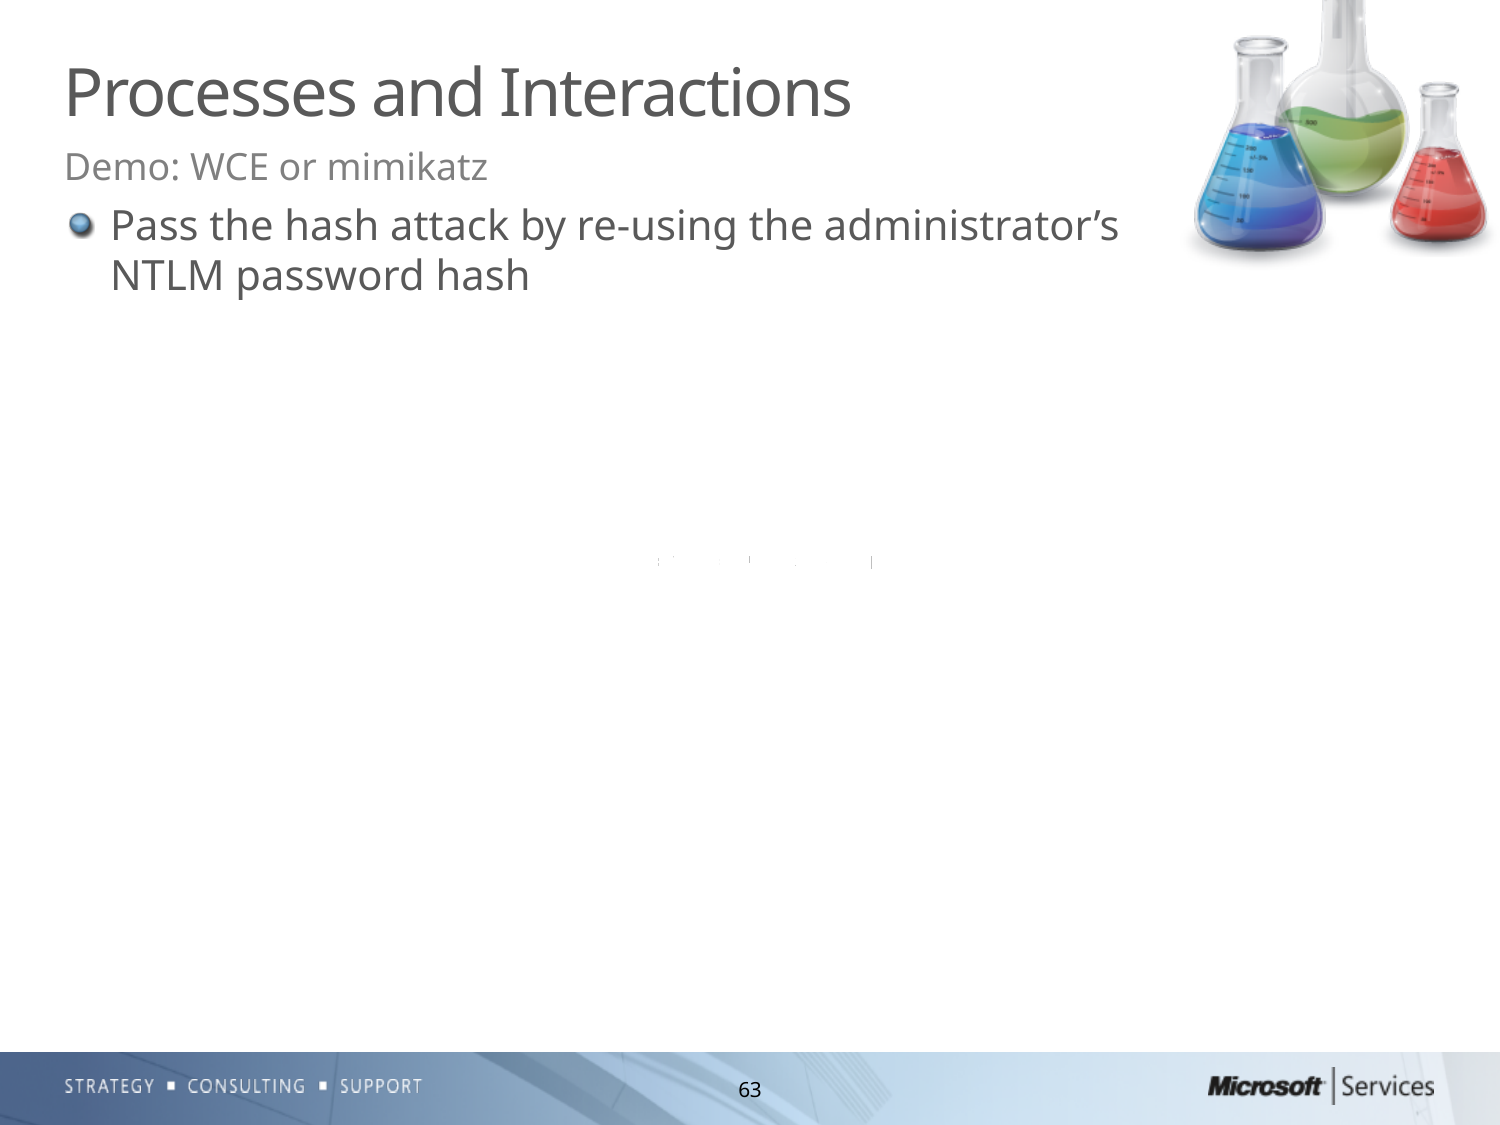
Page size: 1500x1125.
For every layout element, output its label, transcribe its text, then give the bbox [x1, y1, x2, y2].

picture [64, 209, 95, 239]
title Processes and Interactions [63, 59, 1158, 143]
picture [613, 556, 887, 569]
list Demo: WCE or mimikatz [63, 143, 1158, 188]
list Pass the hash attack by re-using the administrator’s NTLM password hash [64, 198, 1365, 300]
picture [1163, 0, 1500, 278]
picture [0, 1052, 1500, 1125]
